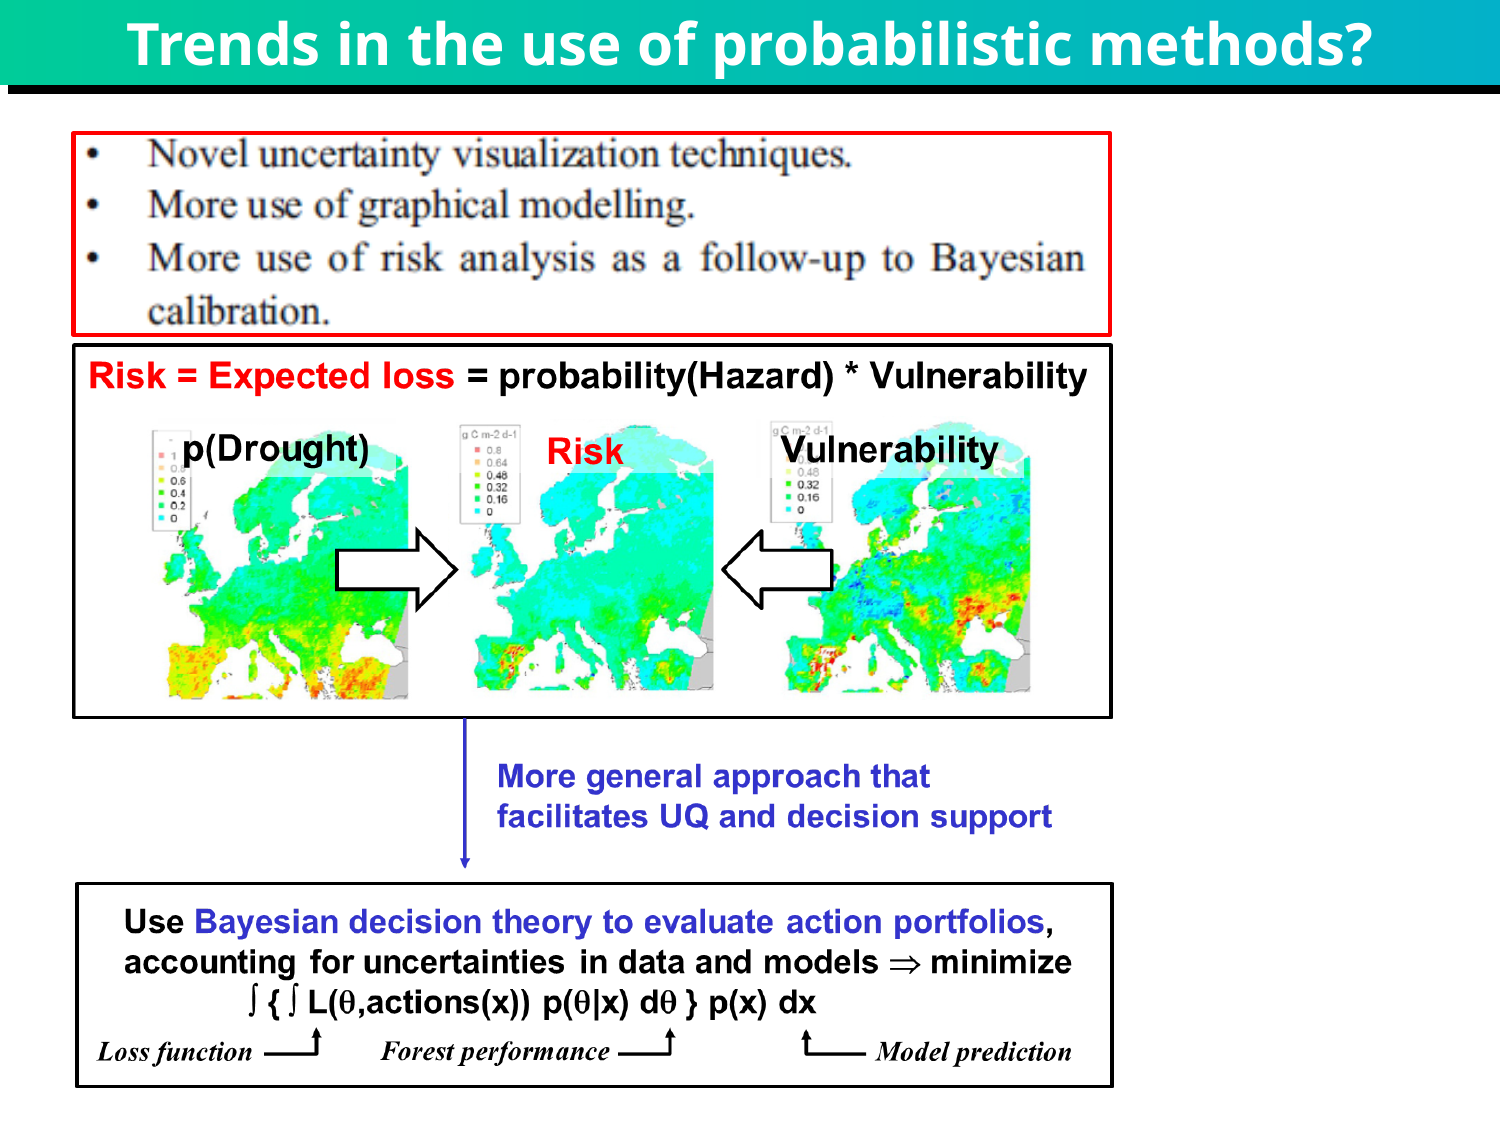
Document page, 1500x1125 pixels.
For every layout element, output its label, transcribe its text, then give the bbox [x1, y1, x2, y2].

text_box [65, 126, 1116, 339]
picture [56, 340, 1135, 1088]
title Trends in the use of probabilistic methods? [0, 0, 1500, 86]
